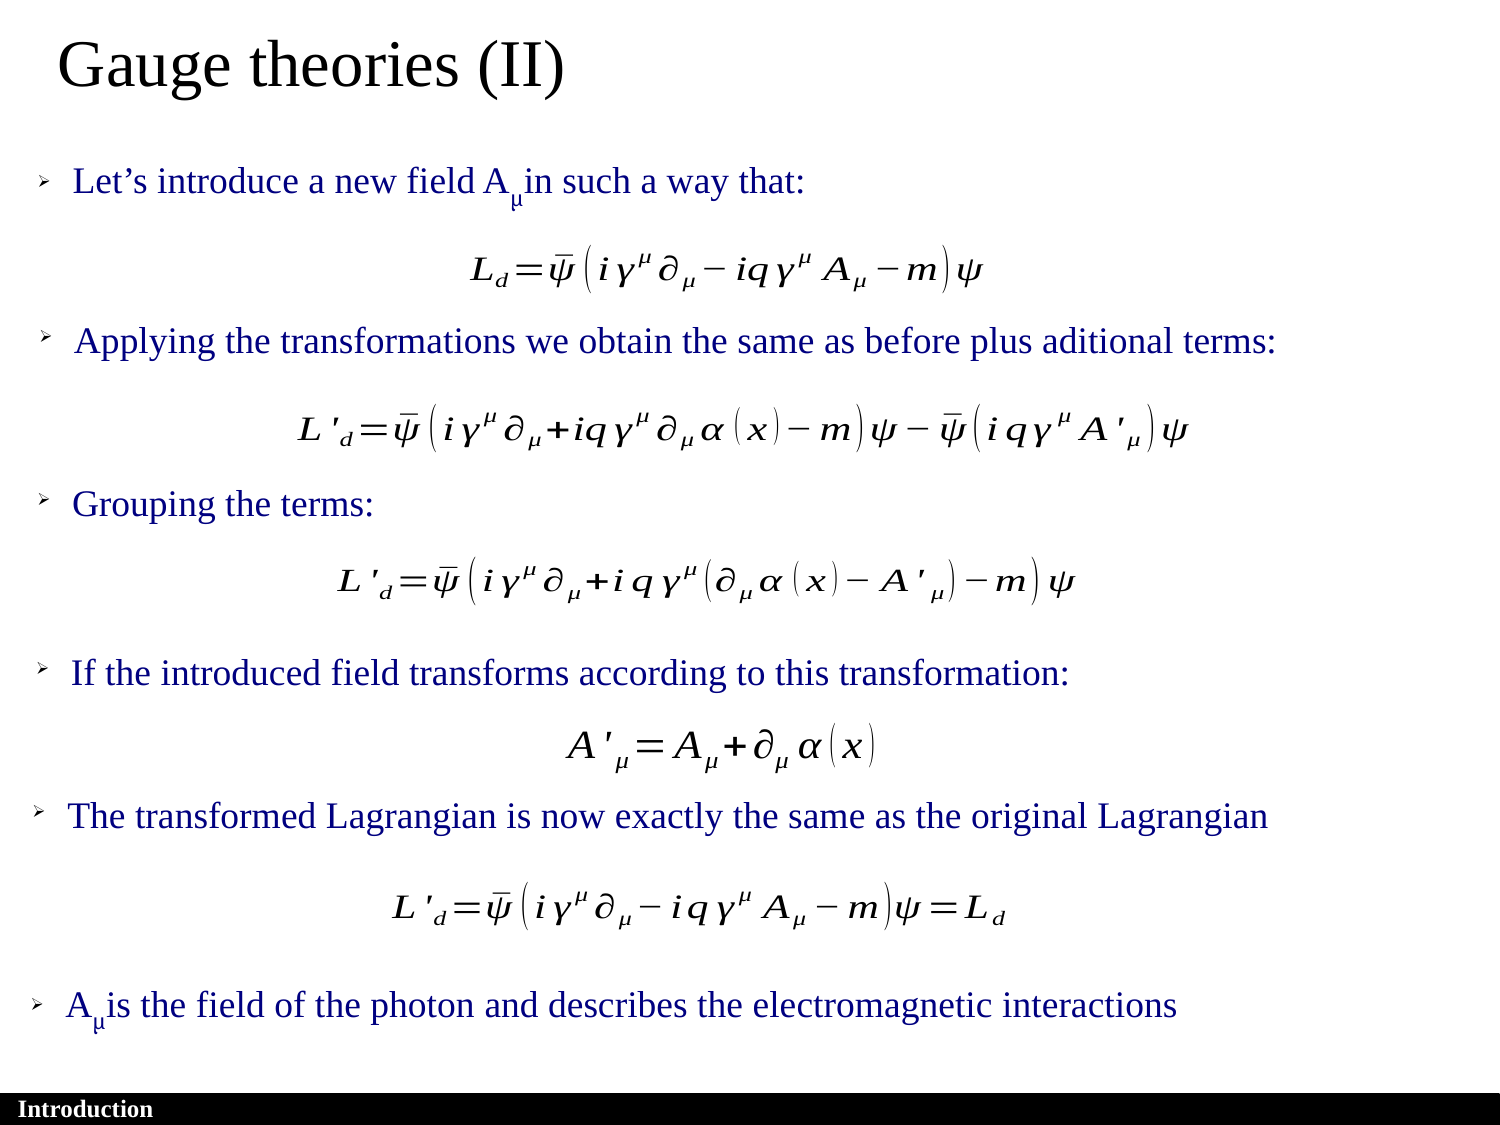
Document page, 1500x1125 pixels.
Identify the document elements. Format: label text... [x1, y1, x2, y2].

text_box [861, 413, 976, 441]
text_box Grouping the terms: [17, 444, 1500, 576]
text_box Aμis the field of the photon and describes the electromagnetic interactions [10, 940, 1500, 1042]
text_box Let’s introduce a new field Aμin such a way that: [17, 117, 1500, 248]
text_box [432, 413, 736, 441]
text_box [976, 413, 1152, 441]
text_box [736, 413, 861, 441]
text_box [1152, 413, 1500, 441]
text_box Applying the transformations we obtain the same as before plus aditional terms: [19, 281, 1500, 413]
text_box [20, 413, 432, 441]
text_box Gauge theories (II) [22, 12, 603, 117]
text_box The transformed Lagrangian is now exactly the same as the original Lagrangian [12, 756, 1500, 858]
text_box If the introduced field transforms according to this transformation: [16, 613, 1500, 745]
